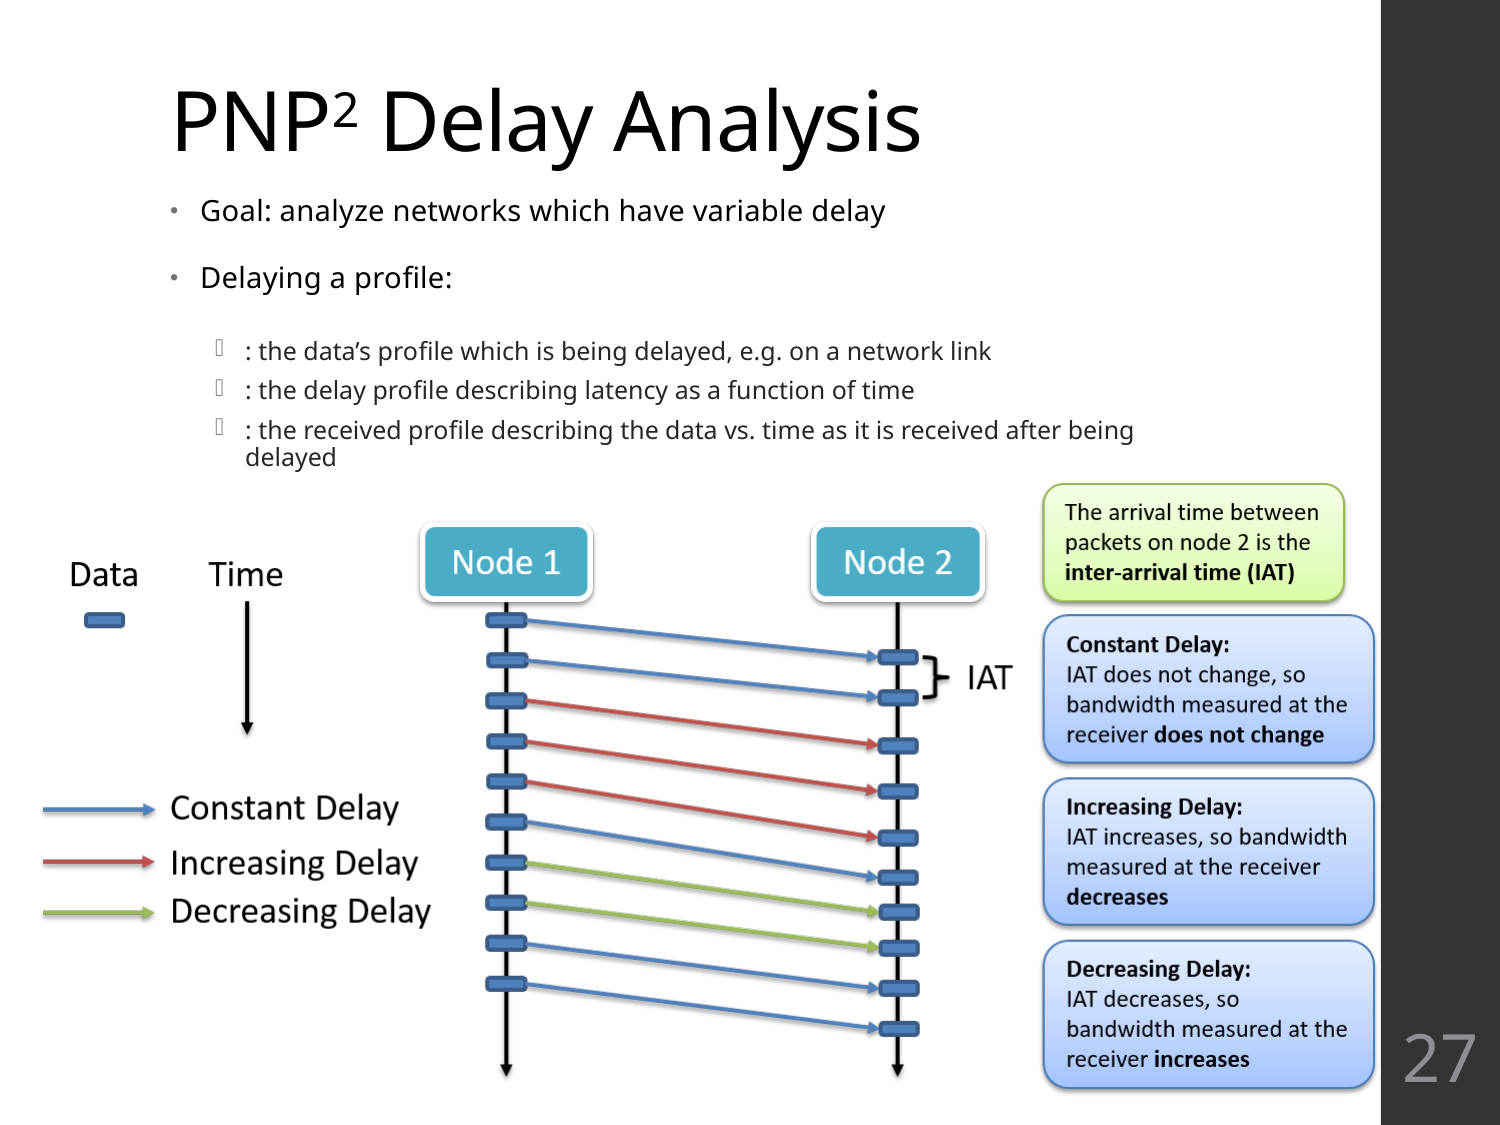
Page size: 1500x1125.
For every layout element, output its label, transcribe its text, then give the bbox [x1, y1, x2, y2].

title PNP2 Delay Analysis [155, 60, 1348, 278]
slide_number 27 [1384, 1012, 1498, 1110]
picture [35, 479, 1382, 1101]
